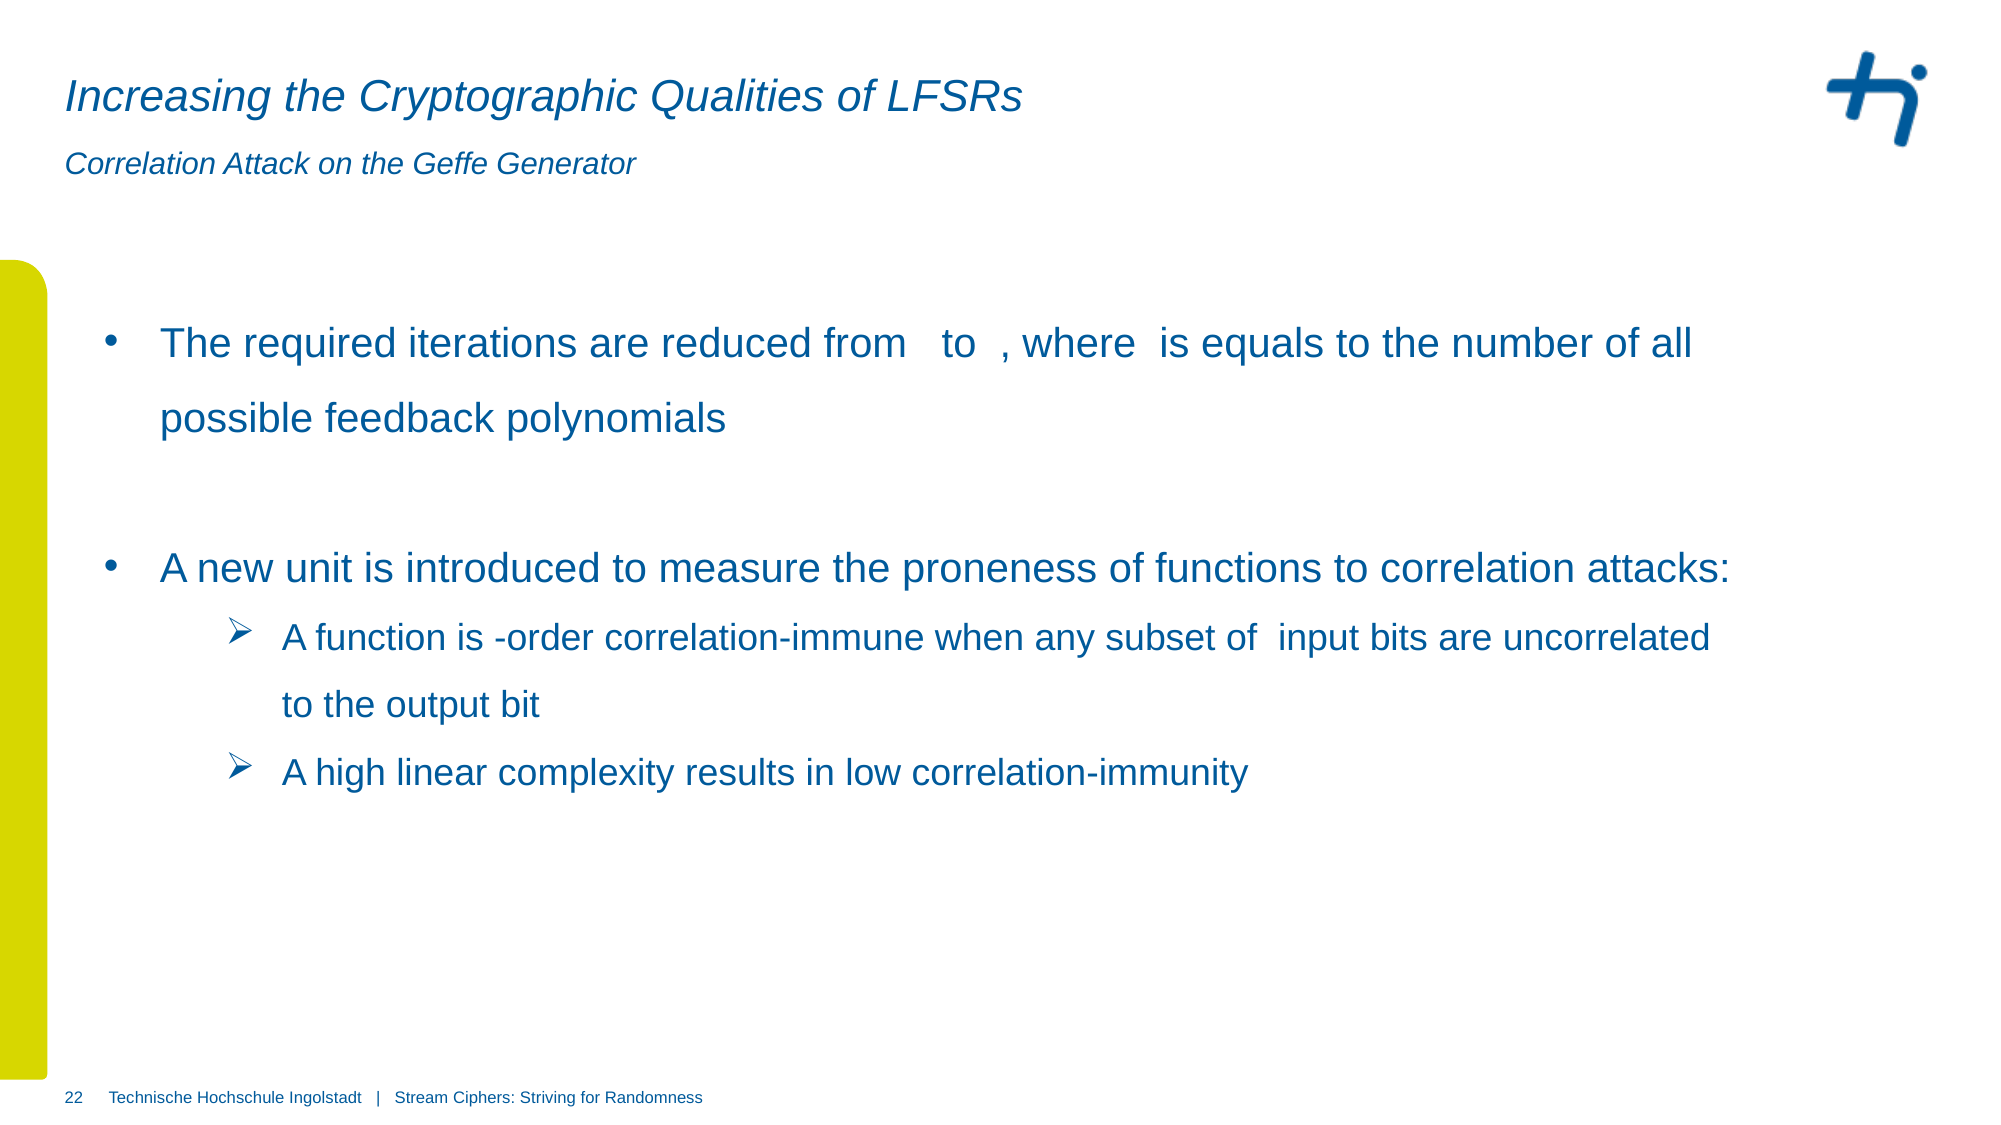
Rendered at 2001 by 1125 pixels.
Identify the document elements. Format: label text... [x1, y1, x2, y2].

title Increasing the Cryptographic Qualities of LFSRs [64, 66, 1665, 121]
slide_number 22 [64, 1087, 107, 1122]
subtitle Correlation Attack on the Geffe Generator [64, 125, 1665, 182]
